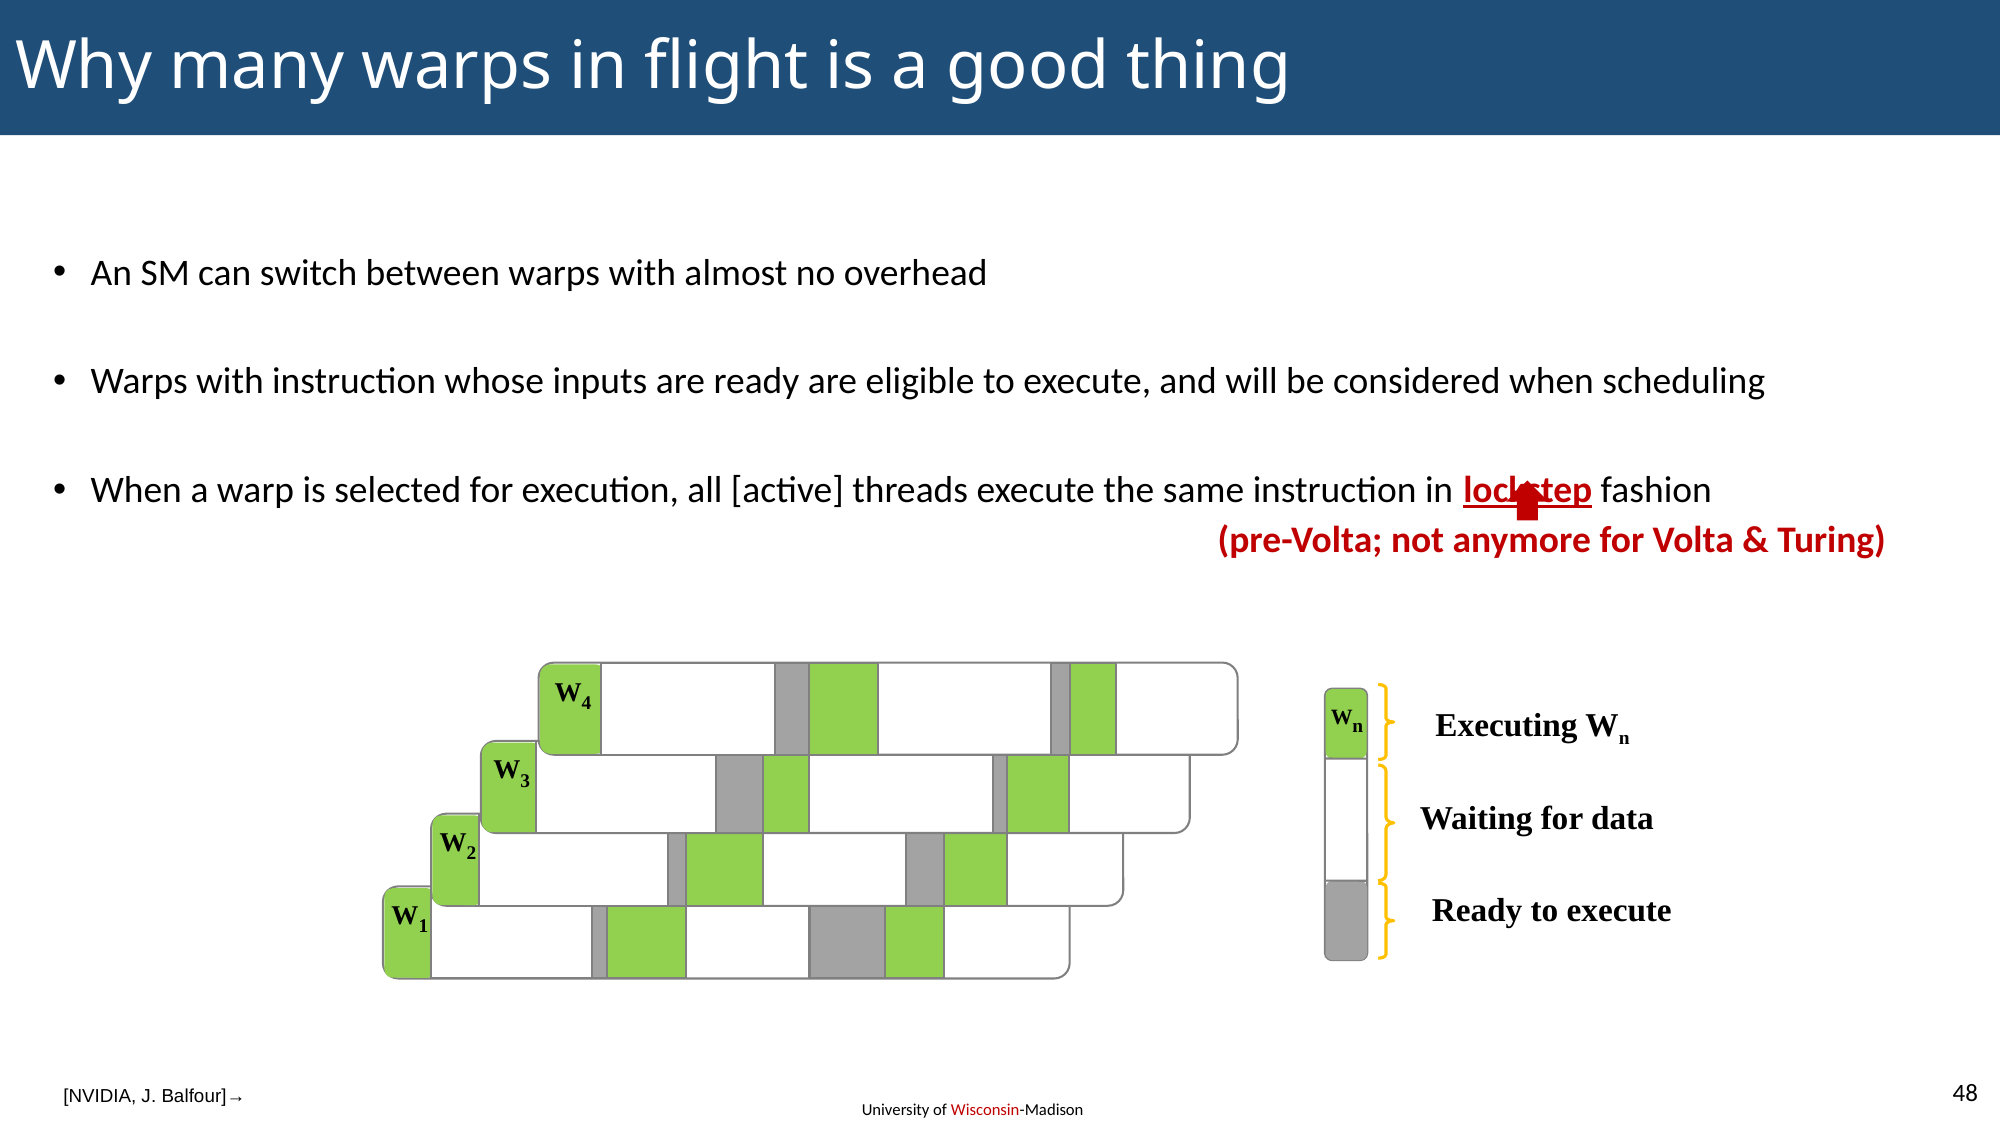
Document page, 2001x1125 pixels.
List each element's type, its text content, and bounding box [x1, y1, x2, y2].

text_box [1325, 882, 1368, 961]
text_box [1324, 694, 1368, 954]
text_box Executing Wn [1432, 700, 1663, 756]
text_box [1378, 684, 1394, 760]
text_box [382, 662, 1238, 979]
text_box [NVIDIA, J. Balfour]→ [48, 1076, 261, 1114]
text_box [1506, 480, 1549, 507]
slide_number 48 [1879, 1069, 1994, 1114]
text_box Ready to execute [1428, 885, 1725, 949]
text_box Wn [1325, 688, 1367, 757]
list An SM can switch between warps with almost no overhead Warps with instruction whose inputs are ready are eligible to execute, and will be considered when scheduling When a warp is selected for execution, all [active] threads execute the same instruction in lockstep fashion [38, 245, 2000, 1055]
text_box [1378, 764, 1394, 881]
text_box (pre-Volta; not anymore for Volta & Turing) [1202, 507, 1902, 568]
title Why many warps in flight is a good thing [0, 0, 2000, 136]
text_box Waiting for data [1417, 793, 1675, 848]
text_box [1378, 883, 1394, 959]
